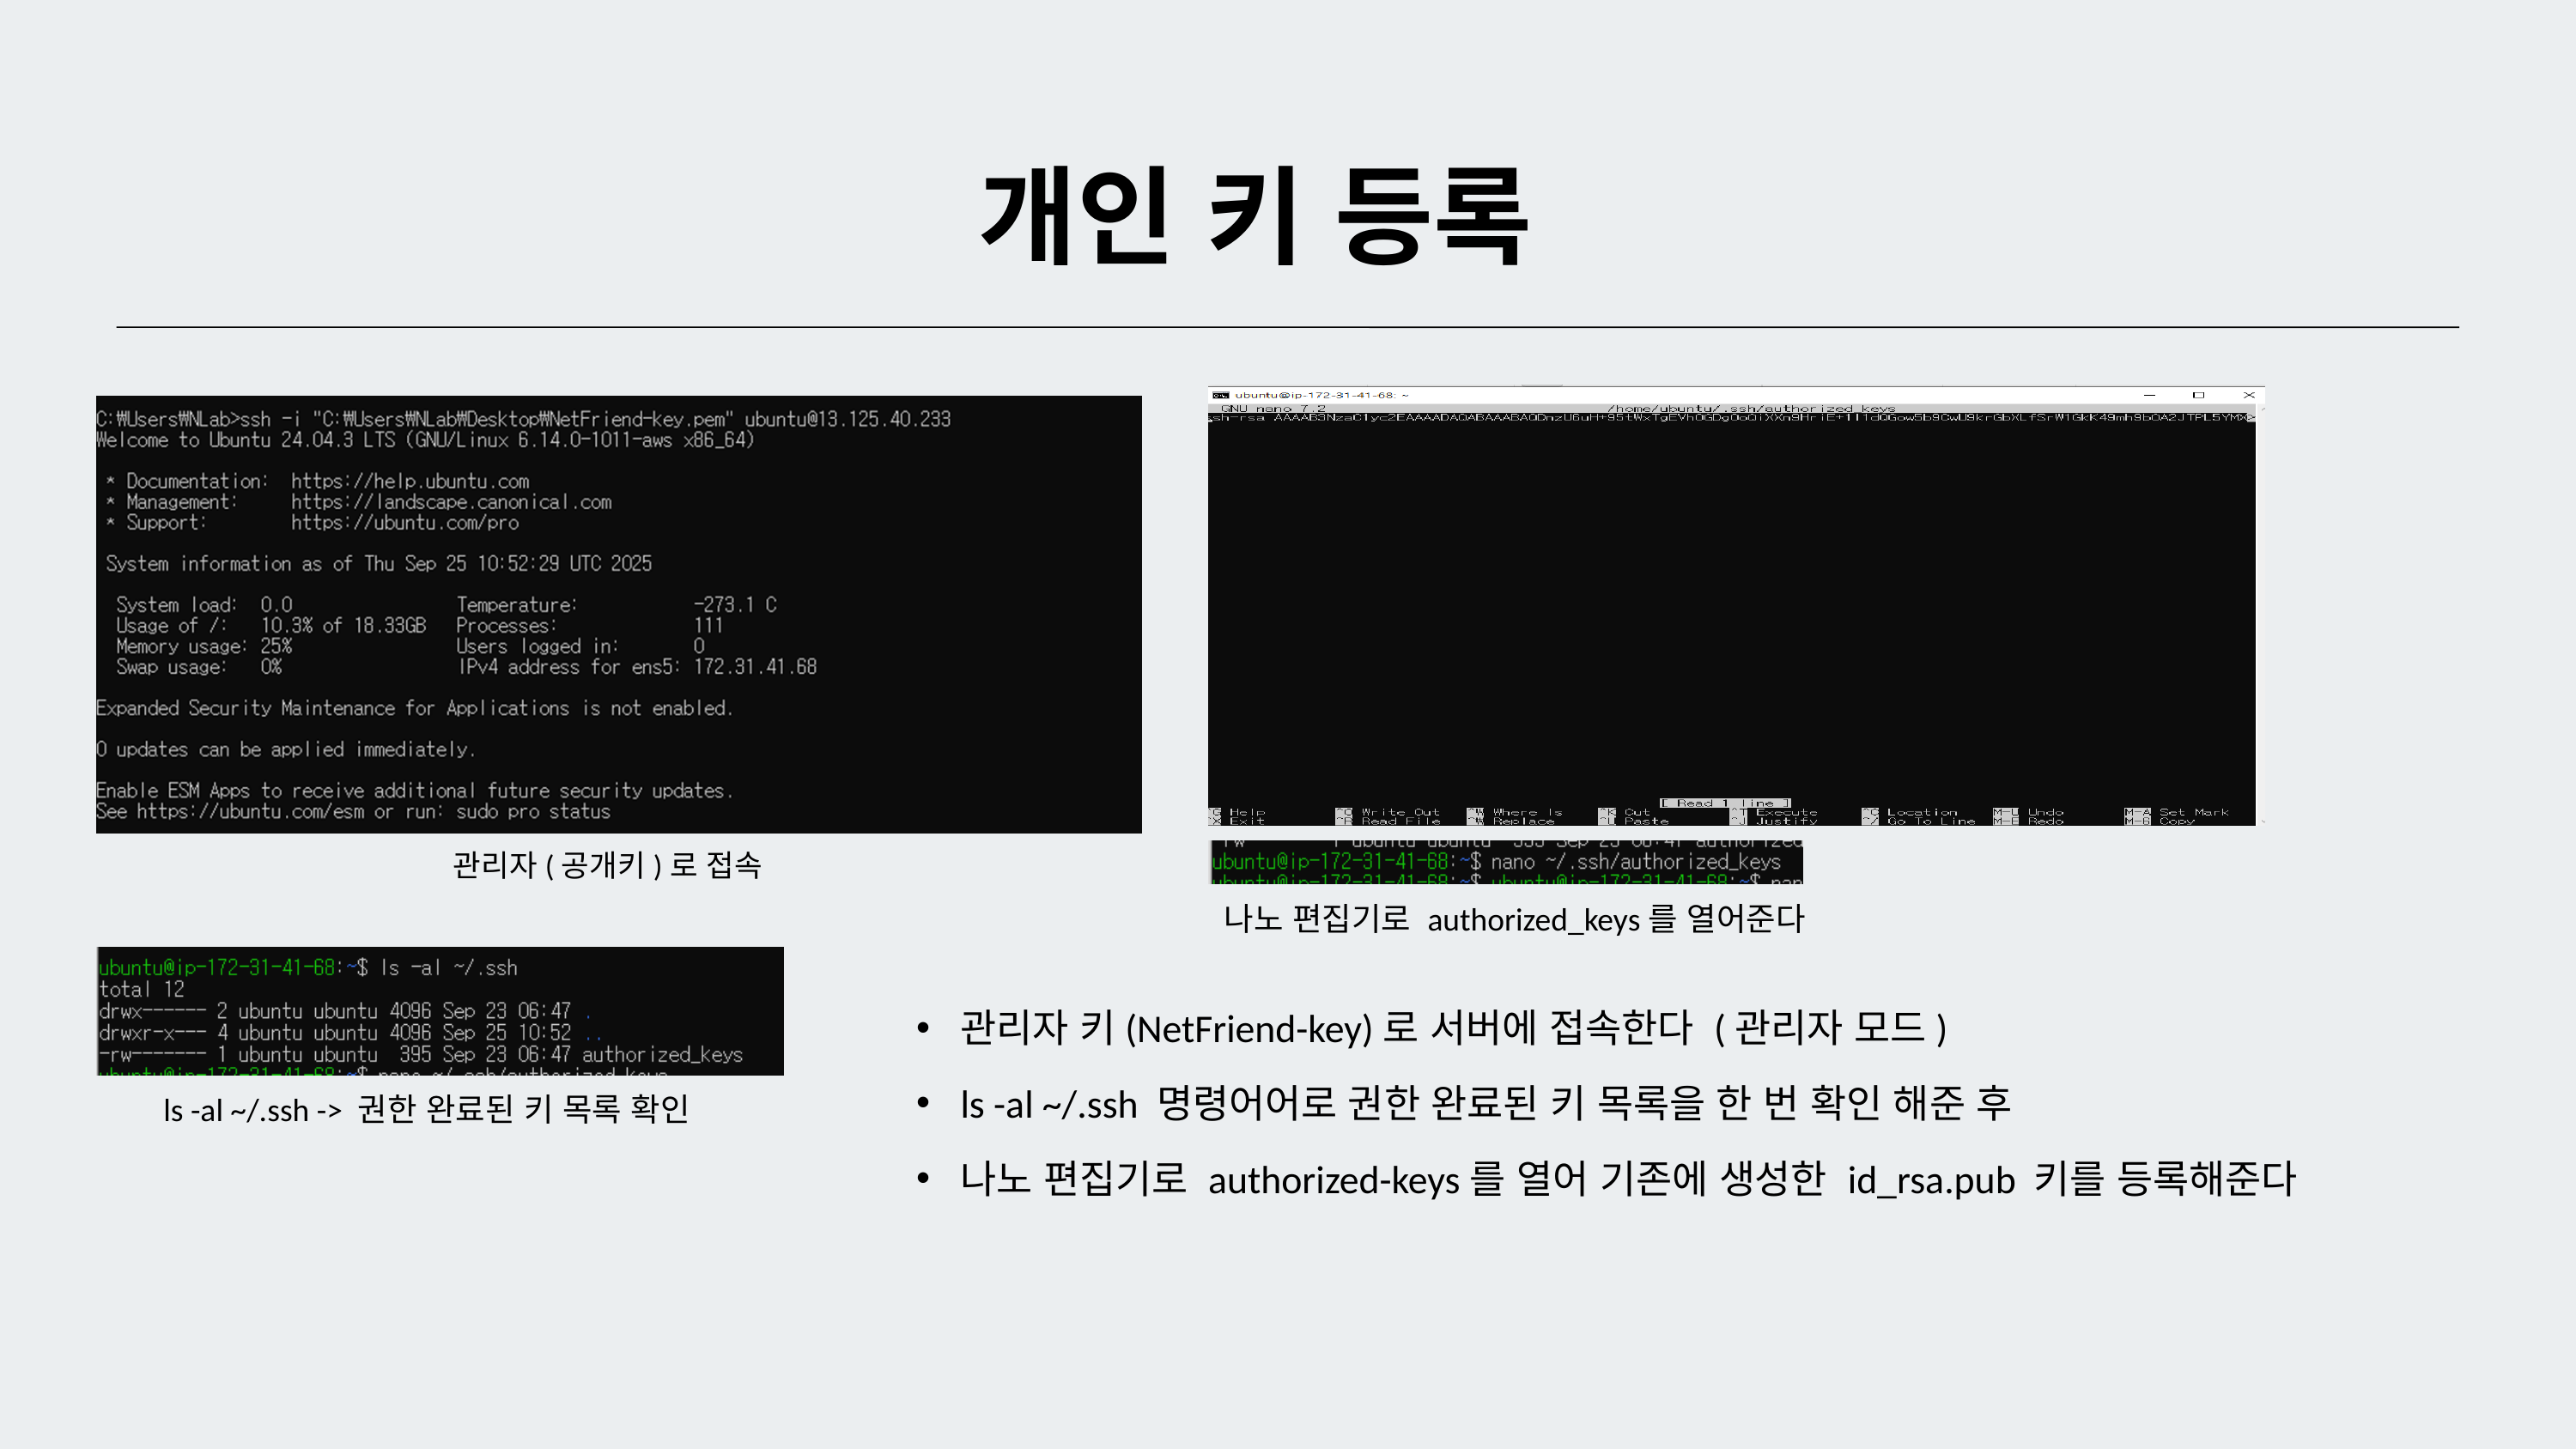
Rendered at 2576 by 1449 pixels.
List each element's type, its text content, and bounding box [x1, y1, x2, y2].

picture [96, 947, 784, 1076]
text_box 관리자 키(NetFriend-key)로 서버에 접속한다 (관리자 모드) ls -al ~/.ssh 명령어어로 권한 완료된 키 목록을 한 번 확인 해준 후 나노 편집기로 authorized-keys를 열어 기존에 생성한 id_rsa.pub 키를 등록해준다 [903, 997, 2311, 1208]
text_box 관리자(공개키)로 접속 [440, 840, 776, 890]
text_box 나노 편집기로 authorized_keys를 열어준다 [1211, 892, 1819, 944]
picture [96, 395, 1142, 834]
text_box ls -al ~/.ssh -> 권한 완료된 키 목록 확인 [150, 1082, 720, 1134]
picture [1208, 840, 1804, 885]
text_box 개인 키 등록 [965, 142, 1600, 284]
picture [1207, 385, 2265, 826]
